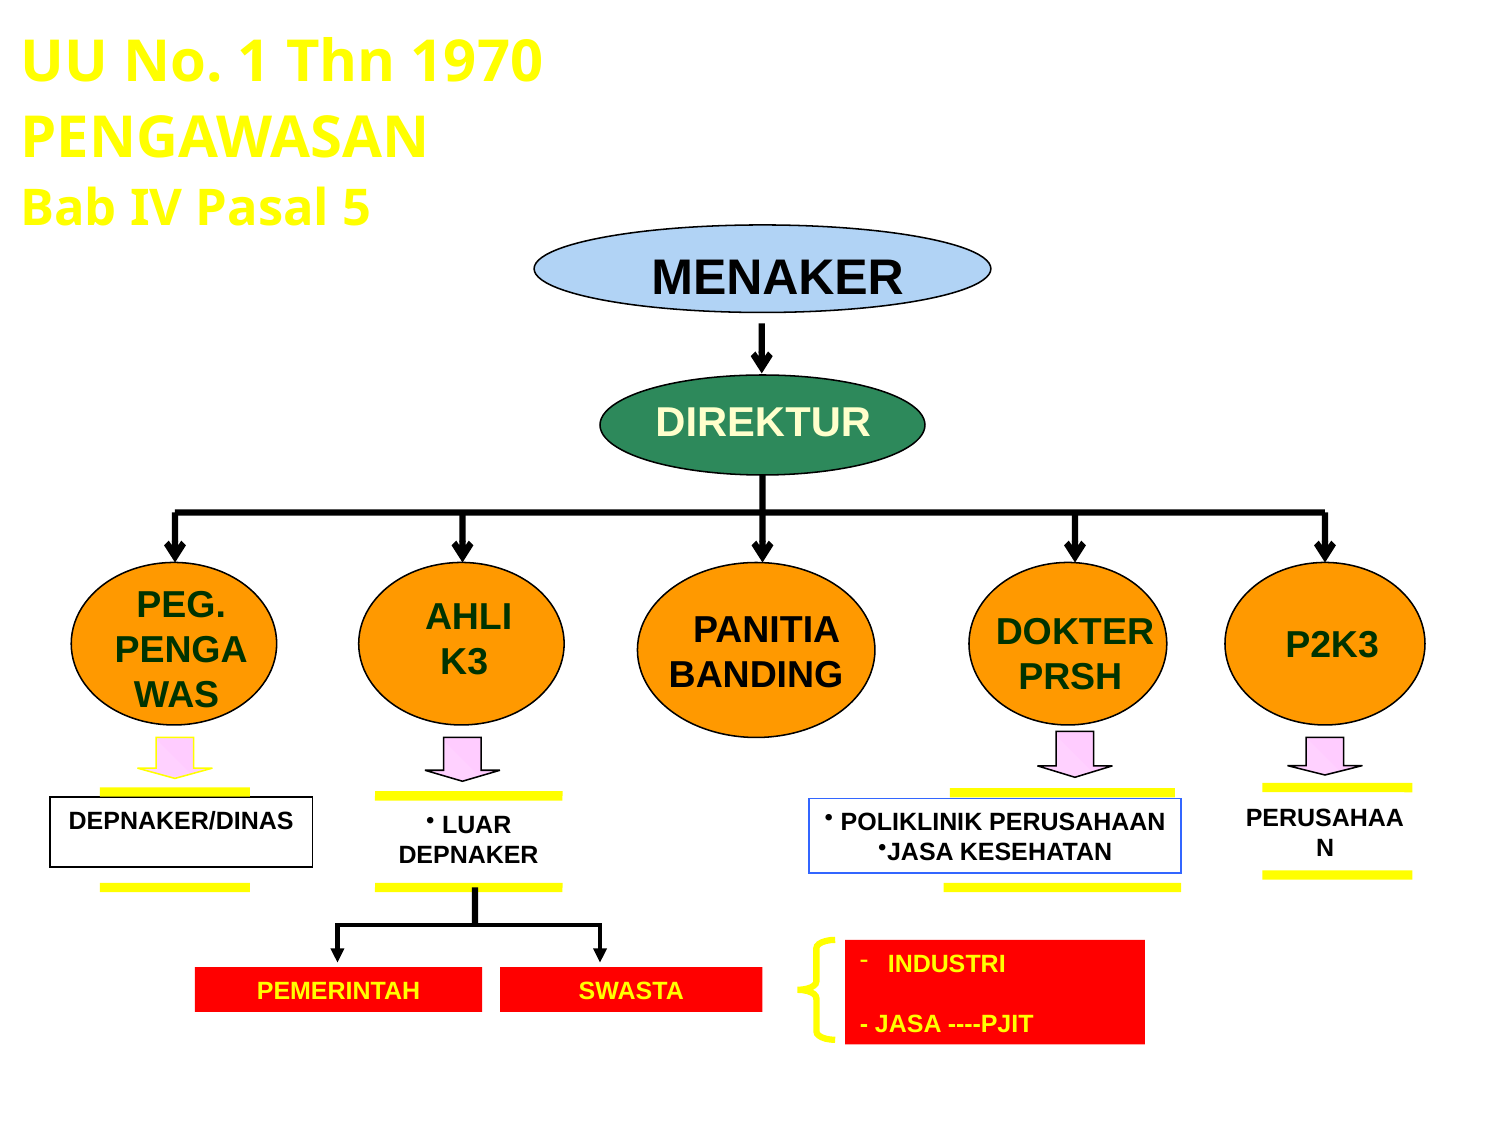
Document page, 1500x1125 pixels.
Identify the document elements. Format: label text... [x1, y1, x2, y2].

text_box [337, 737, 600, 887]
subtitle UU No. 1 Thn 1970 PENGAWASAN Bab IV Pasal 5 [5, 8, 671, 268]
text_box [194, 962, 483, 1025]
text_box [1224, 737, 1425, 875]
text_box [299, 563, 638, 725]
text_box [174, 474, 1325, 563]
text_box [49, 737, 313, 888]
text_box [499, 962, 763, 1025]
text_box PANITIA BANDING [638, 563, 875, 738]
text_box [797, 939, 1146, 1046]
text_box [809, 731, 1182, 888]
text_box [534, 224, 991, 313]
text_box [12, 562, 299, 725]
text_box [1224, 562, 1425, 725]
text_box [337, 887, 600, 963]
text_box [912, 563, 1224, 725]
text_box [599, 374, 925, 474]
